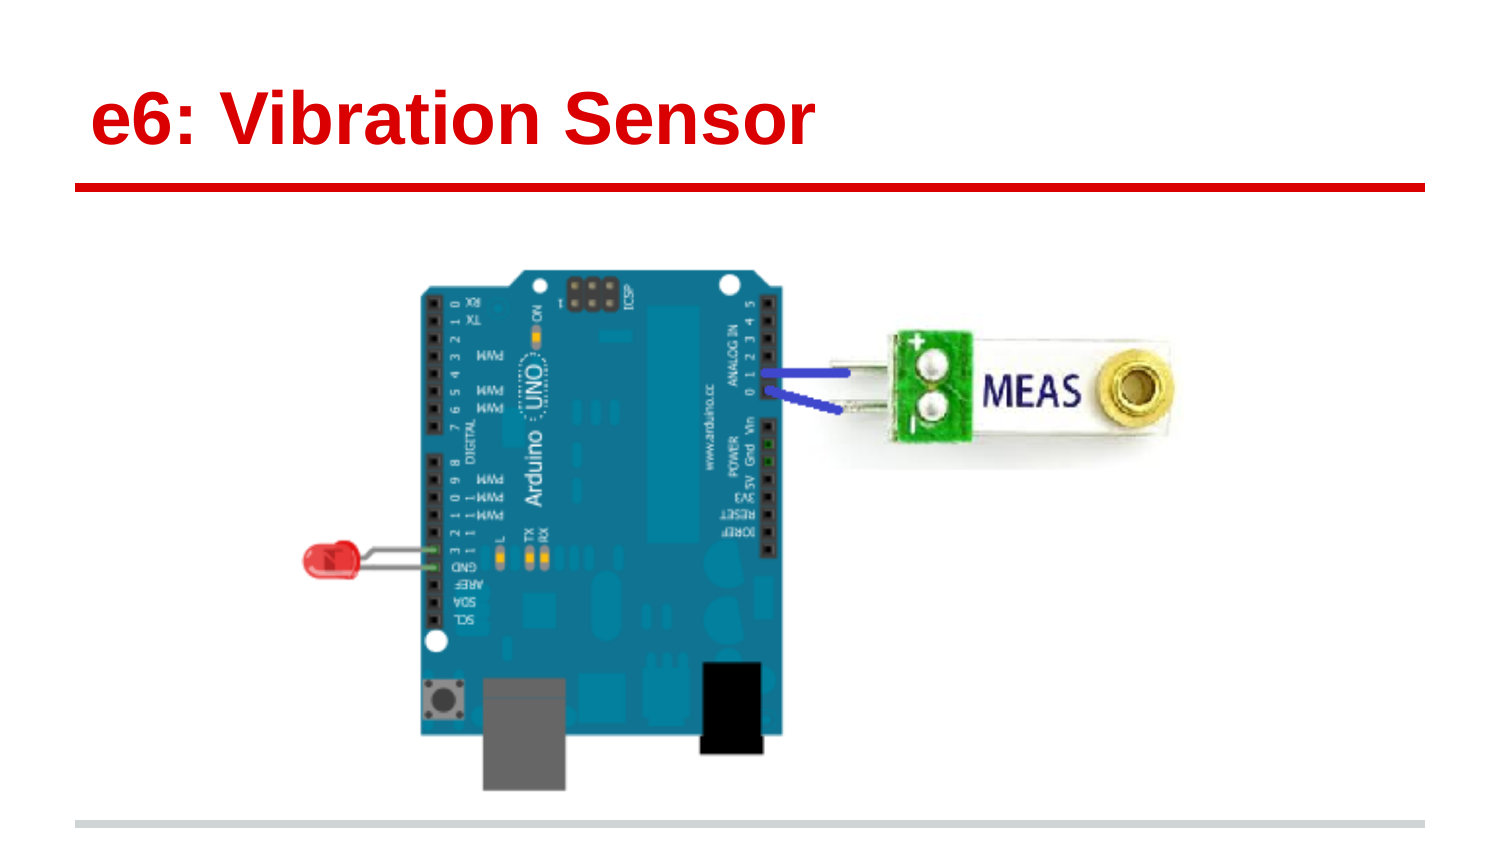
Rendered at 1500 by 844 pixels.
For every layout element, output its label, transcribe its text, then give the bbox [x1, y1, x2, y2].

title e6: Vibration Sensor [75, 33, 1425, 175]
picture [297, 73, 1183, 844]
